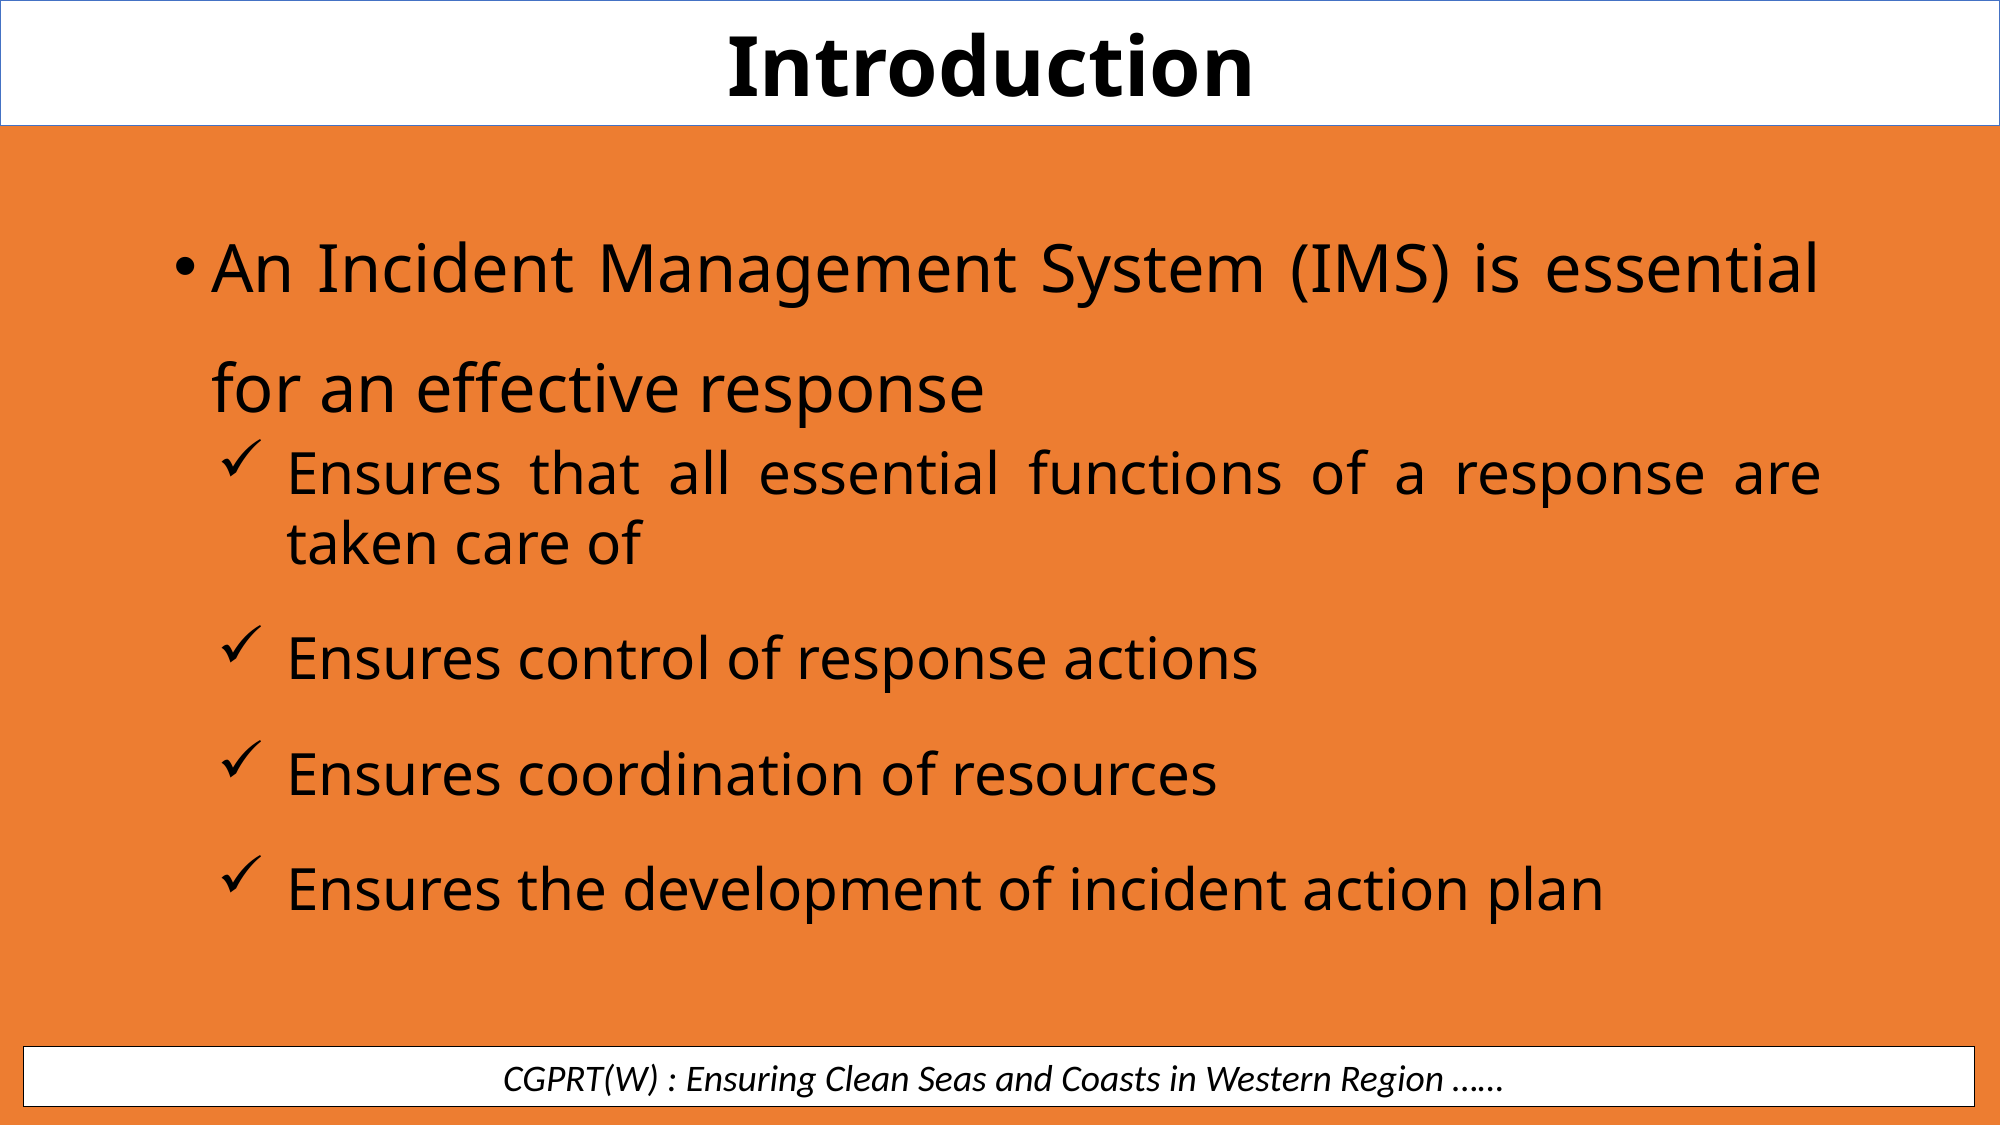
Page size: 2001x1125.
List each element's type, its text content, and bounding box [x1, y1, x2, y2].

text_box CGPRT(W) : Ensuring Clean Seas and Coasts in Western Region …… [23, 1046, 1975, 1107]
text_box An Incident Management System (IMS) is essential for an effective response Ensures that all essential functions of a response are taken care of Ensures control of response actions Ensures coordination of resources Ensures the development of incident action plan [158, 178, 1838, 1077]
text_box Introduction [158, 16, 1826, 109]
text_box [0, 0, 2000, 126]
